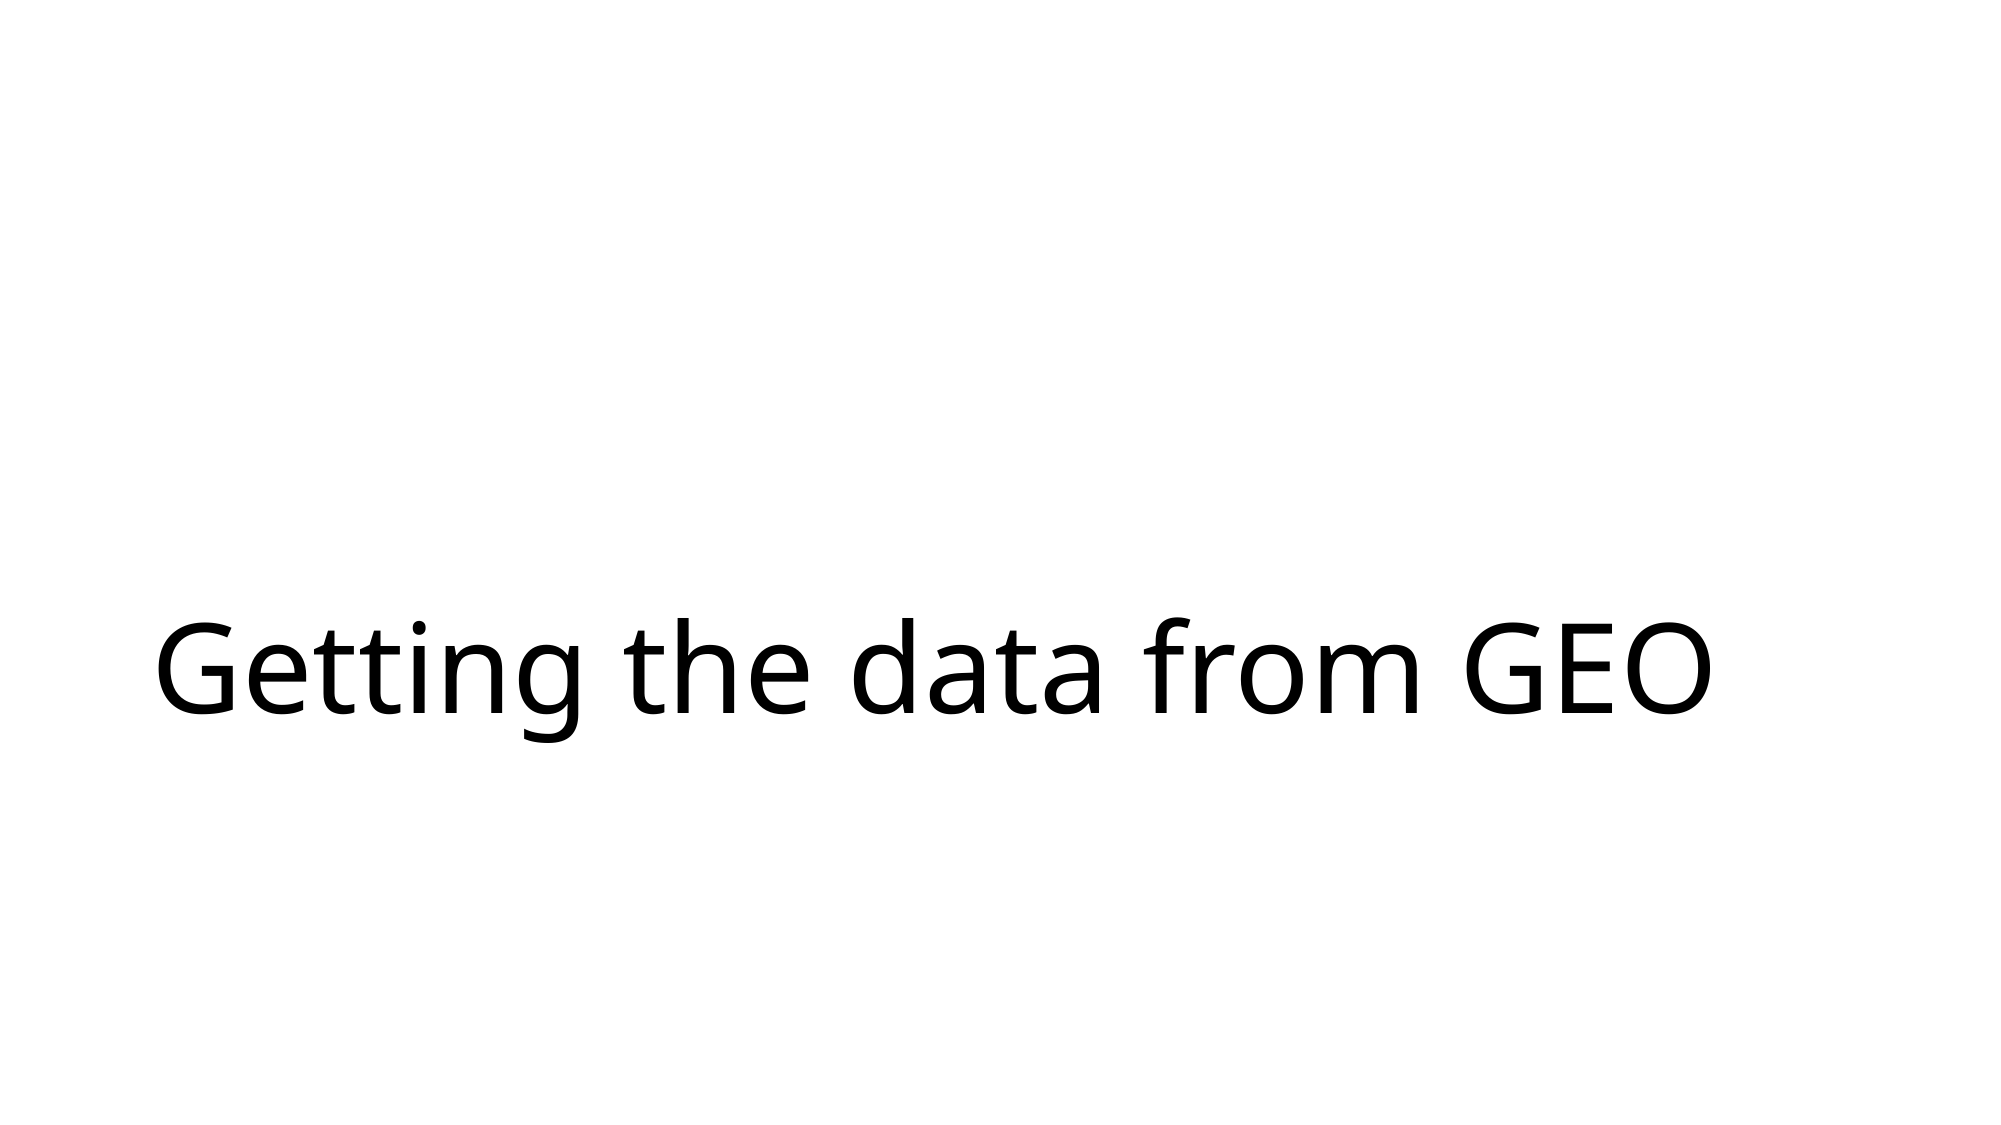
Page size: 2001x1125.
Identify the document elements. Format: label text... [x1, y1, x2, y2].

title Getting the data from GEO [136, 280, 1862, 749]
